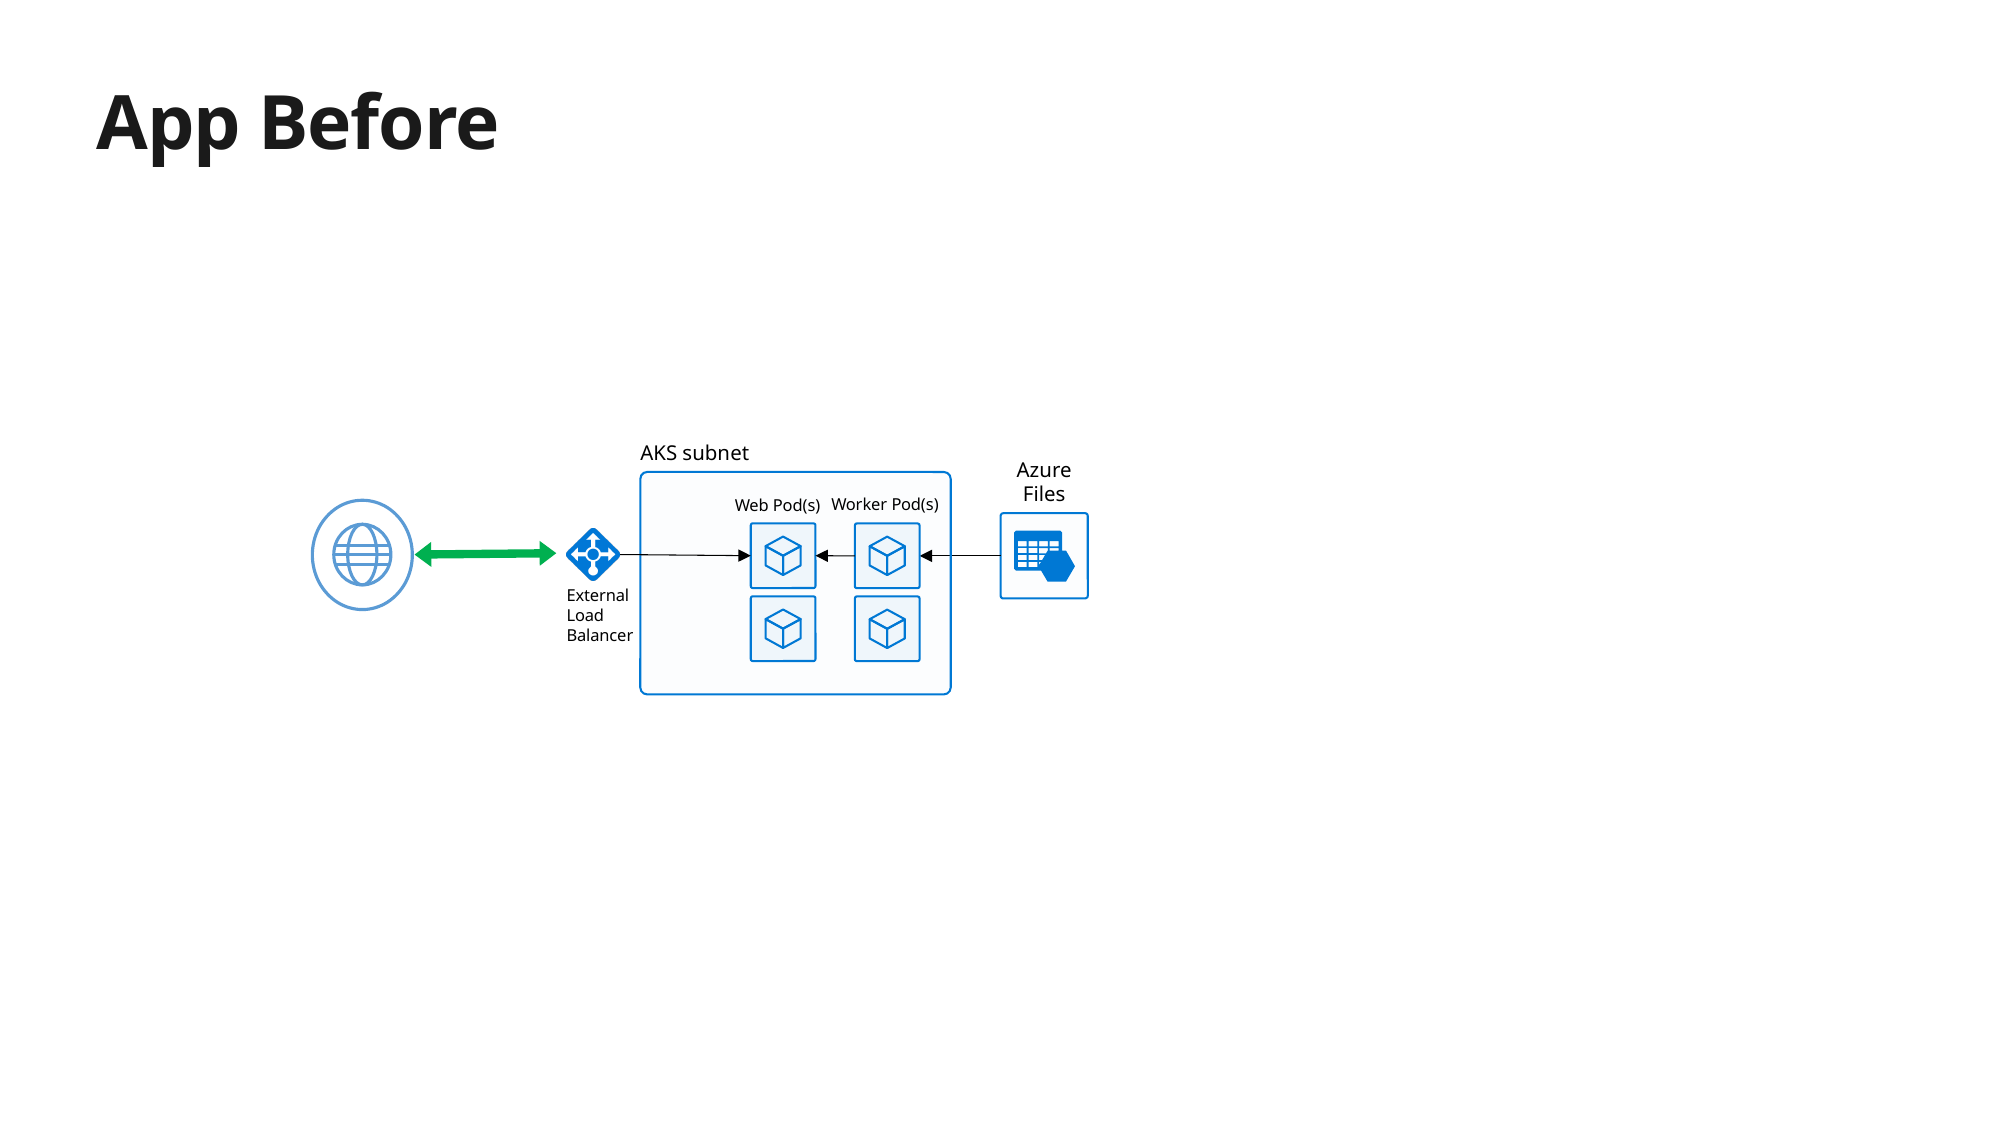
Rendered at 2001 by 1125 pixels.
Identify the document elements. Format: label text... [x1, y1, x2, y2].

text_box App Before [96, 74, 1904, 165]
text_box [854, 596, 920, 662]
text_box [312, 500, 413, 610]
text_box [750, 596, 816, 662]
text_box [333, 524, 391, 585]
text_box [750, 523, 816, 589]
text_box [640, 439, 951, 695]
picture [566, 528, 620, 581]
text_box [974, 456, 1115, 599]
text_box External Load Balancer [566, 585, 640, 645]
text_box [854, 523, 920, 589]
